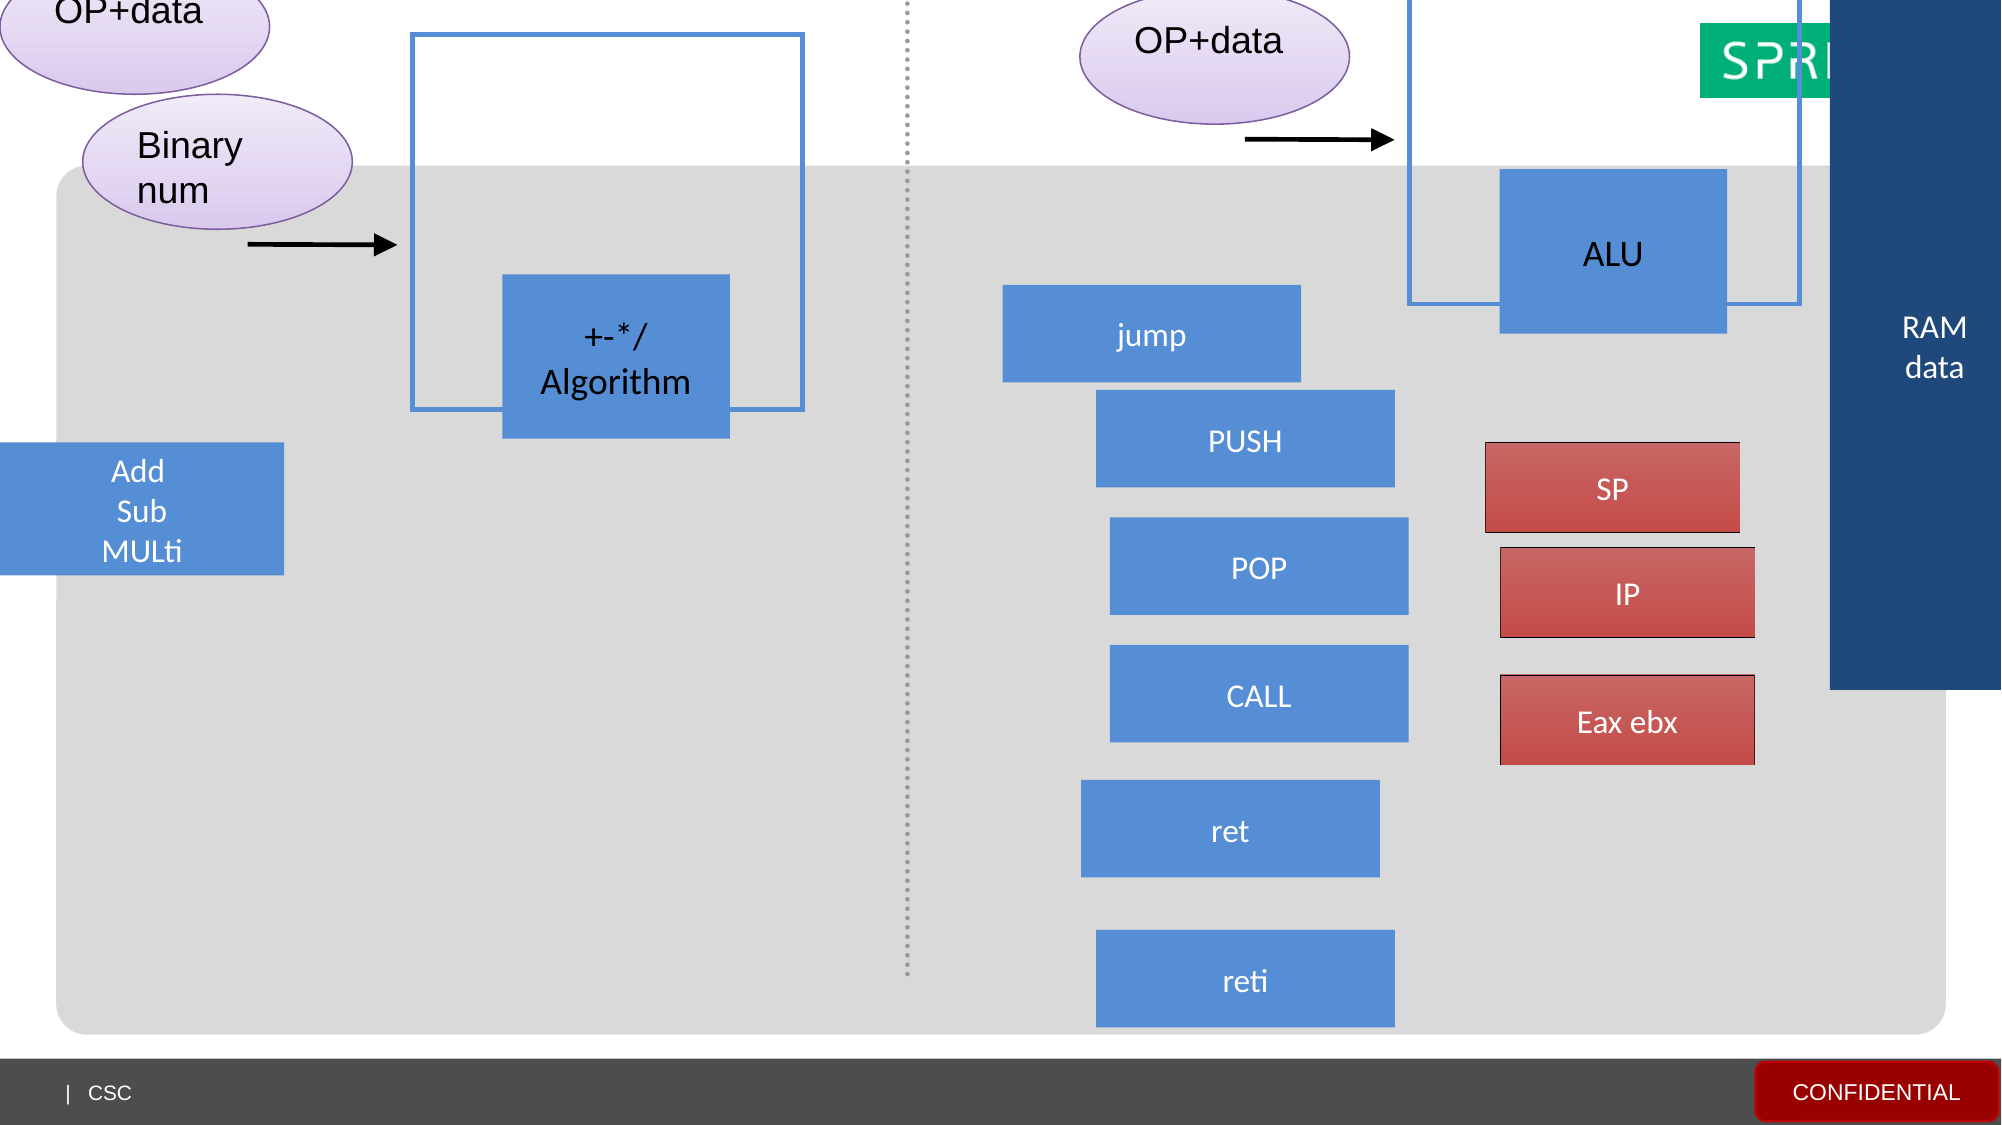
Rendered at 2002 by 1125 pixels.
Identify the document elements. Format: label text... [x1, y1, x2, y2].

text_box POP [1109, 517, 1409, 615]
text_box Eax ebx [1500, 674, 1755, 765]
text_box [1409, 0, 1800, 305]
text_box OP+data [1079, 0, 1350, 125]
text_box reti [1096, 929, 1395, 1028]
text_box [1244, 129, 1395, 151]
text_box PUSH [1096, 389, 1395, 488]
text_box IP [1500, 547, 1755, 638]
text_box [247, 234, 398, 256]
text_box [412, 34, 803, 410]
text_box +-*/ Algorithm [502, 274, 730, 439]
text_box ALU [1499, 169, 1728, 334]
text_box RAM data [1829, 0, 2001, 690]
text_box jump [1002, 284, 1302, 383]
text_box OP+data [0, 0, 270, 95]
text_box Binary num [82, 94, 353, 230]
picture [1800, 23, 1829, 98]
text_box SP [1485, 442, 1740, 533]
text_box Add Sub MULti [0, 442, 285, 576]
text_box ret [1081, 779, 1380, 878]
text_box CALL [1109, 644, 1409, 743]
